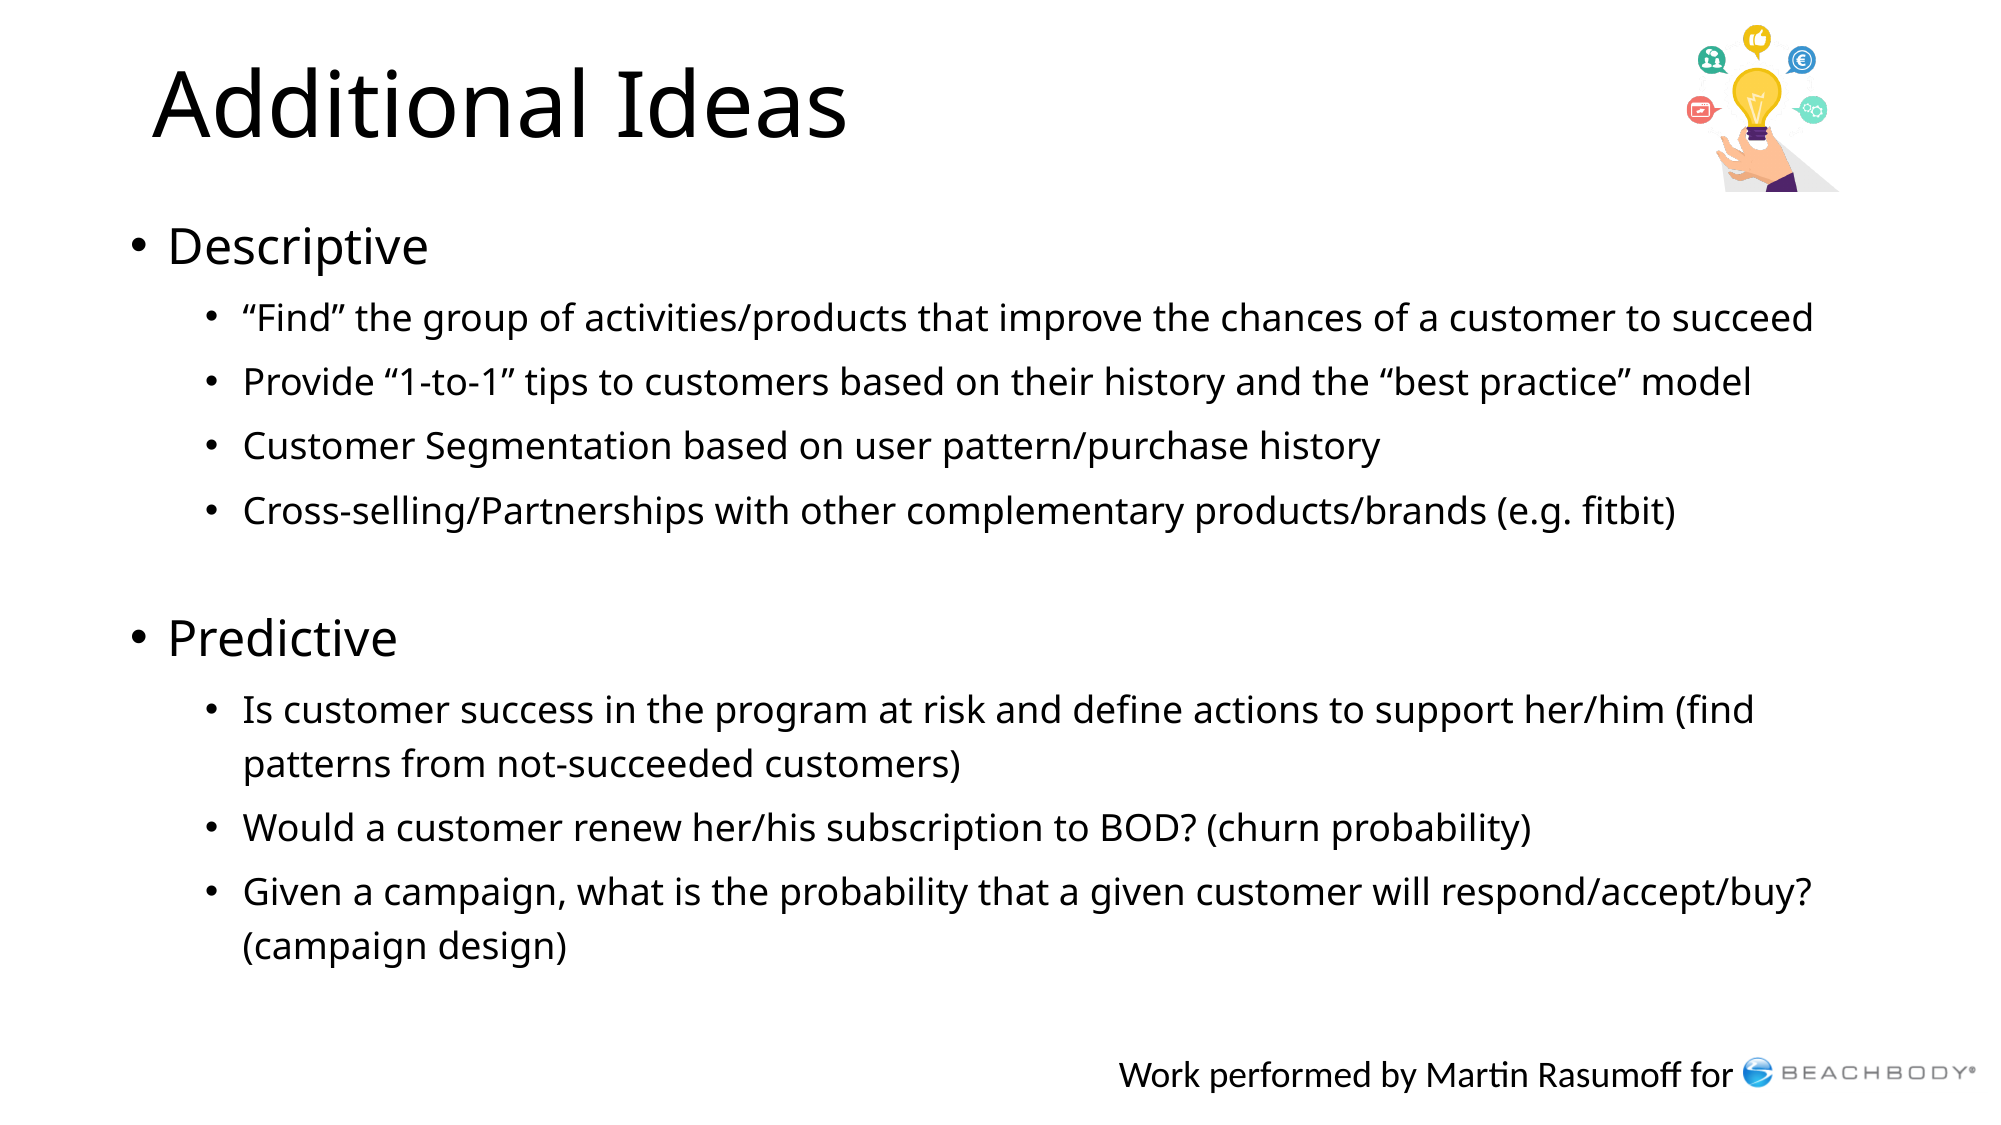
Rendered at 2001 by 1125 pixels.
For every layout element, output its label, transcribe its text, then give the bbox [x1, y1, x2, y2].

title Additional Ideas [137, 0, 1863, 217]
list Descriptive “Find” the group of activities/products that improve the chances of a customer to succeed Provide “1-to-1” tips to customers based on their history and the “best practice” model Customer Segmentation based on user pattern/purchase history Cross-selling/Partnerships with other complementary products/brands (e.g. fitbit) Predictive Is customer success in the program at risk and define actions to support her/him (find patterns from not-succeeded customers) Would a customer renew her/his subscription to BOD? (churn probability) Given a campaign, what is the probability that a given customer will respond/accept/buy? (campaign design) [115, 194, 1841, 909]
picture [1735, 1052, 1988, 1093]
picture [1685, 23, 1841, 192]
